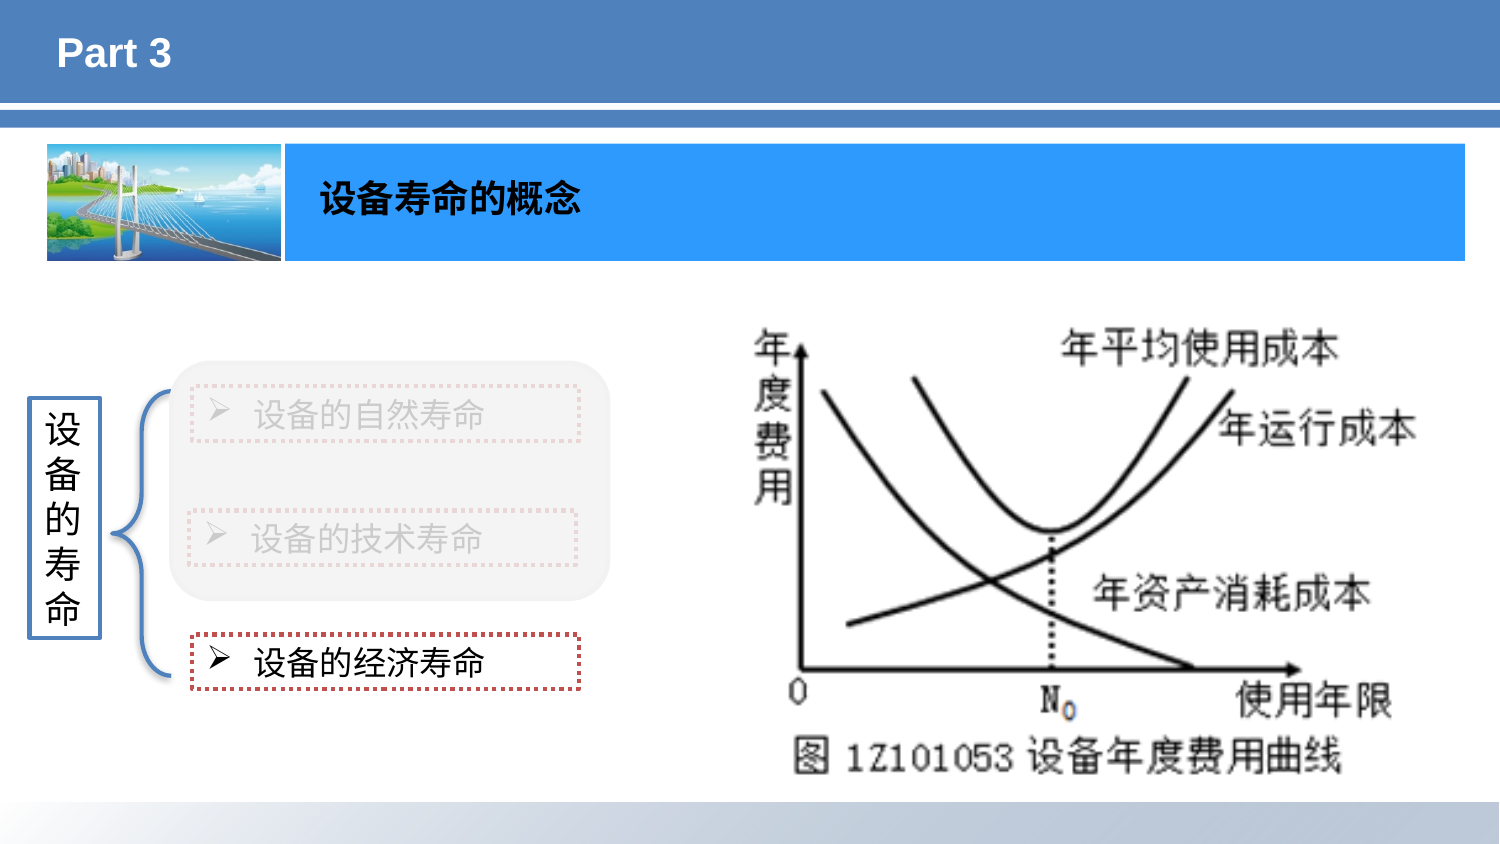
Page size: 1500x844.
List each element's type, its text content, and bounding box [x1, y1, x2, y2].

picture [46, 143, 282, 262]
text_box [169, 360, 611, 602]
text_box [285, 143, 1465, 261]
title Part 3 [41, 3, 1459, 99]
text_box 设备寿命的概念 [304, 167, 1465, 227]
text_box [109, 389, 172, 678]
picture [737, 274, 1424, 803]
text_box 设备的寿命 [27, 396, 102, 640]
text_box [0, 108, 1500, 130]
text_box [0, 801, 1500, 844]
text_box 设备的经济寿命 [190, 632, 581, 691]
text_box [0, 0, 1500, 105]
